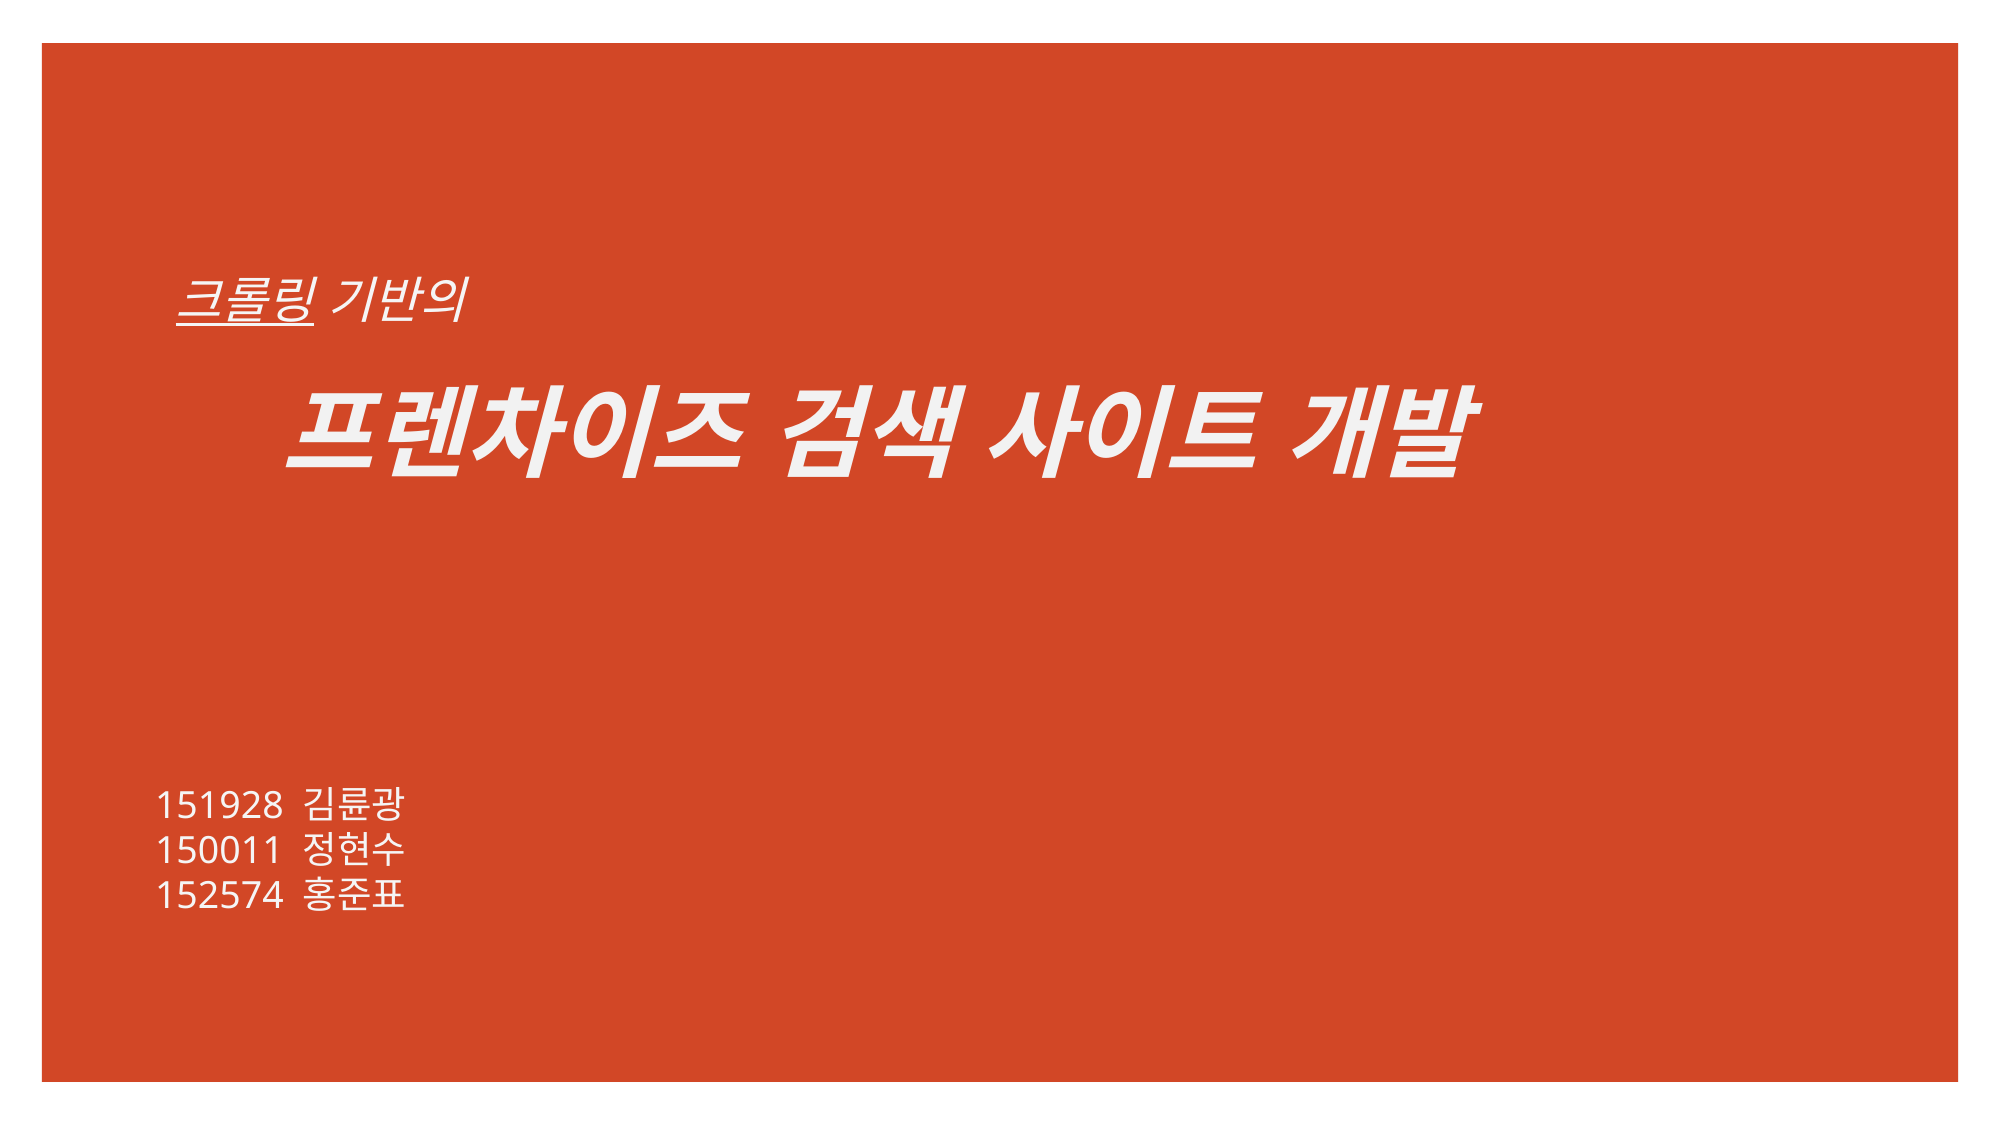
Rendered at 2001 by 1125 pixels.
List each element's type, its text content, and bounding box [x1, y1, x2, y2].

title 프렌차이즈 검색 사이트 개발 [0, 128, 1485, 521]
text_box 151928 김륜광 150011 정현수 152574 홍준표 [140, 773, 543, 924]
subtitle 크롤링 기반의 [160, 231, 1733, 419]
